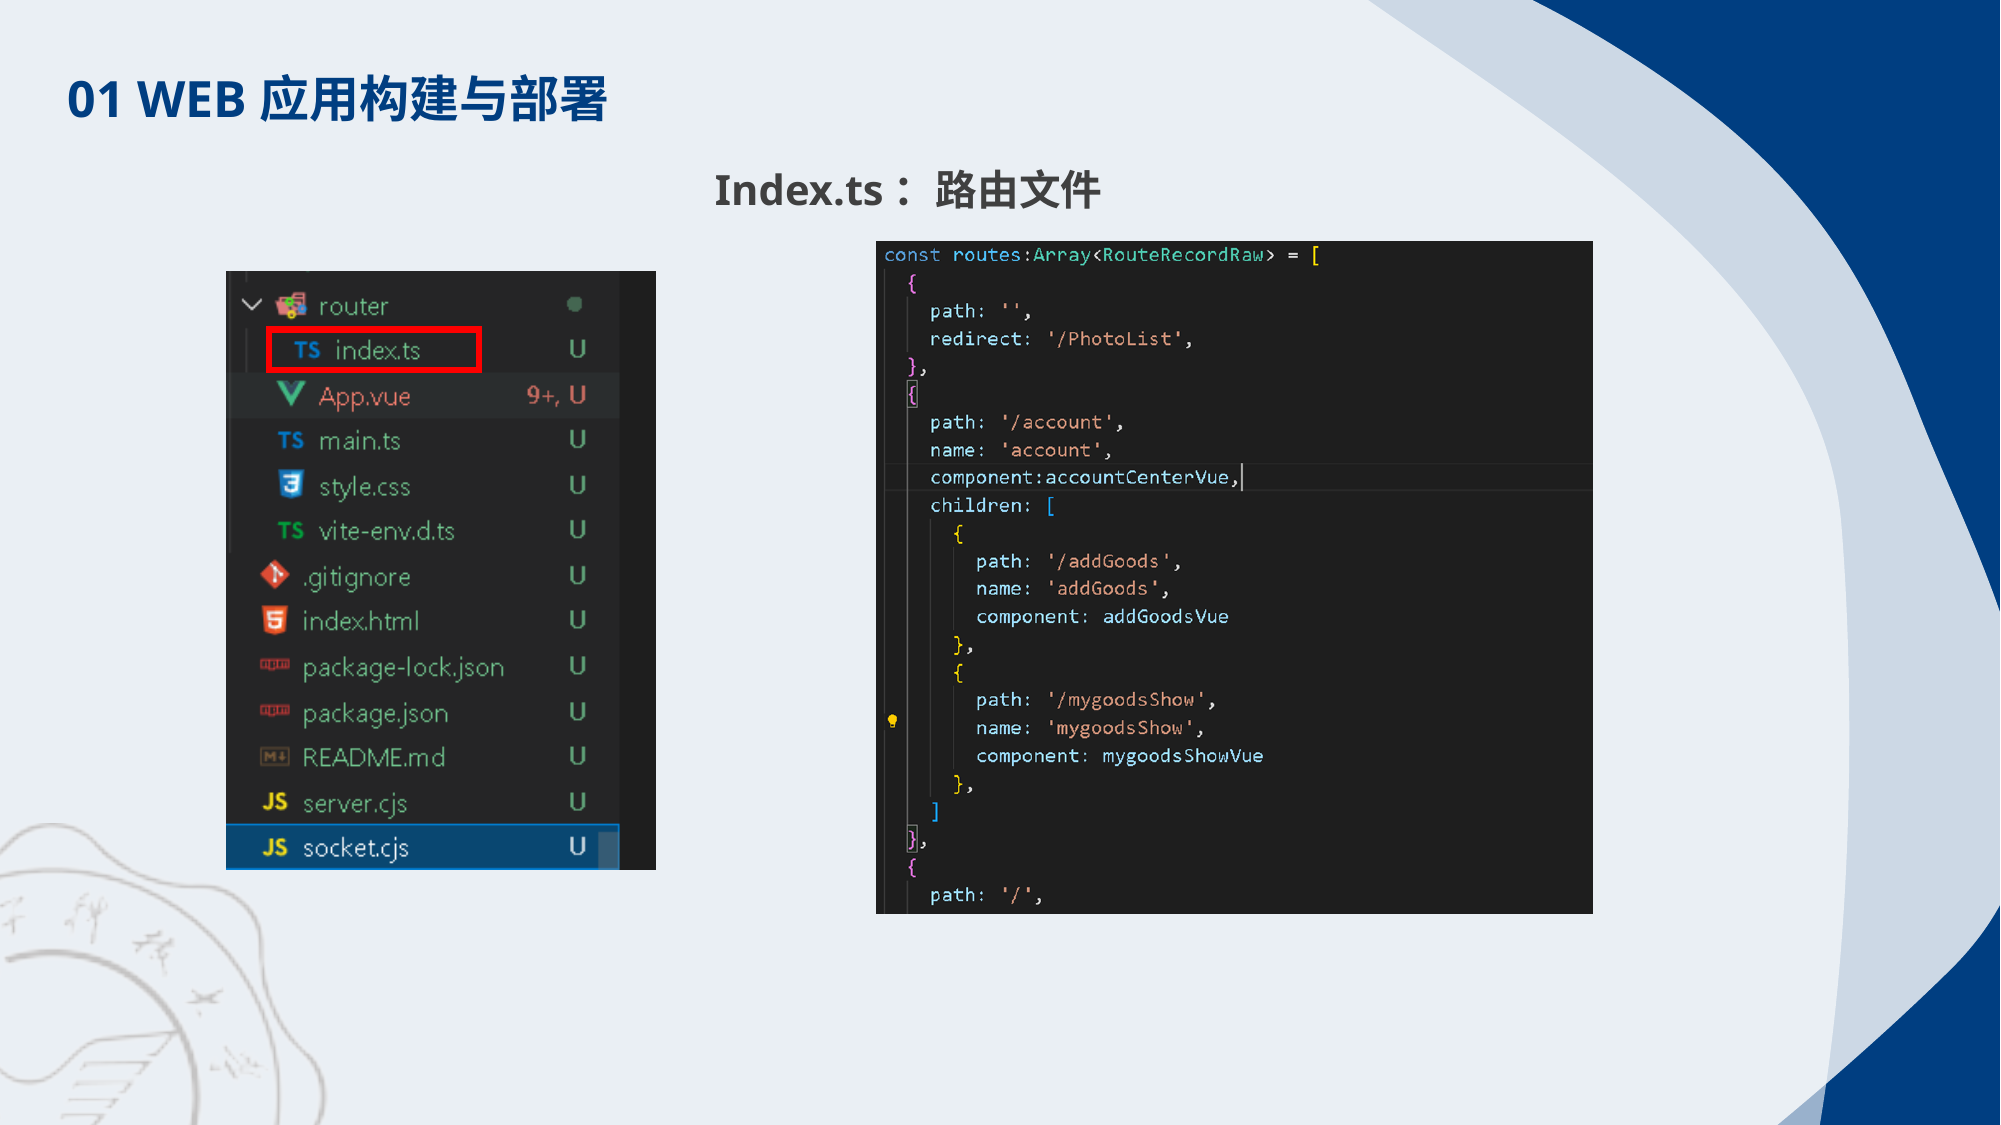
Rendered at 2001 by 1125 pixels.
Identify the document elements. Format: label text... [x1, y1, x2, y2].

picture [876, 241, 1593, 914]
list 01 WEB应用构建与部署 [52, 41, 924, 162]
picture [0, 271, 656, 1125]
text_box Index.ts：路由文件 [700, 141, 1123, 222]
